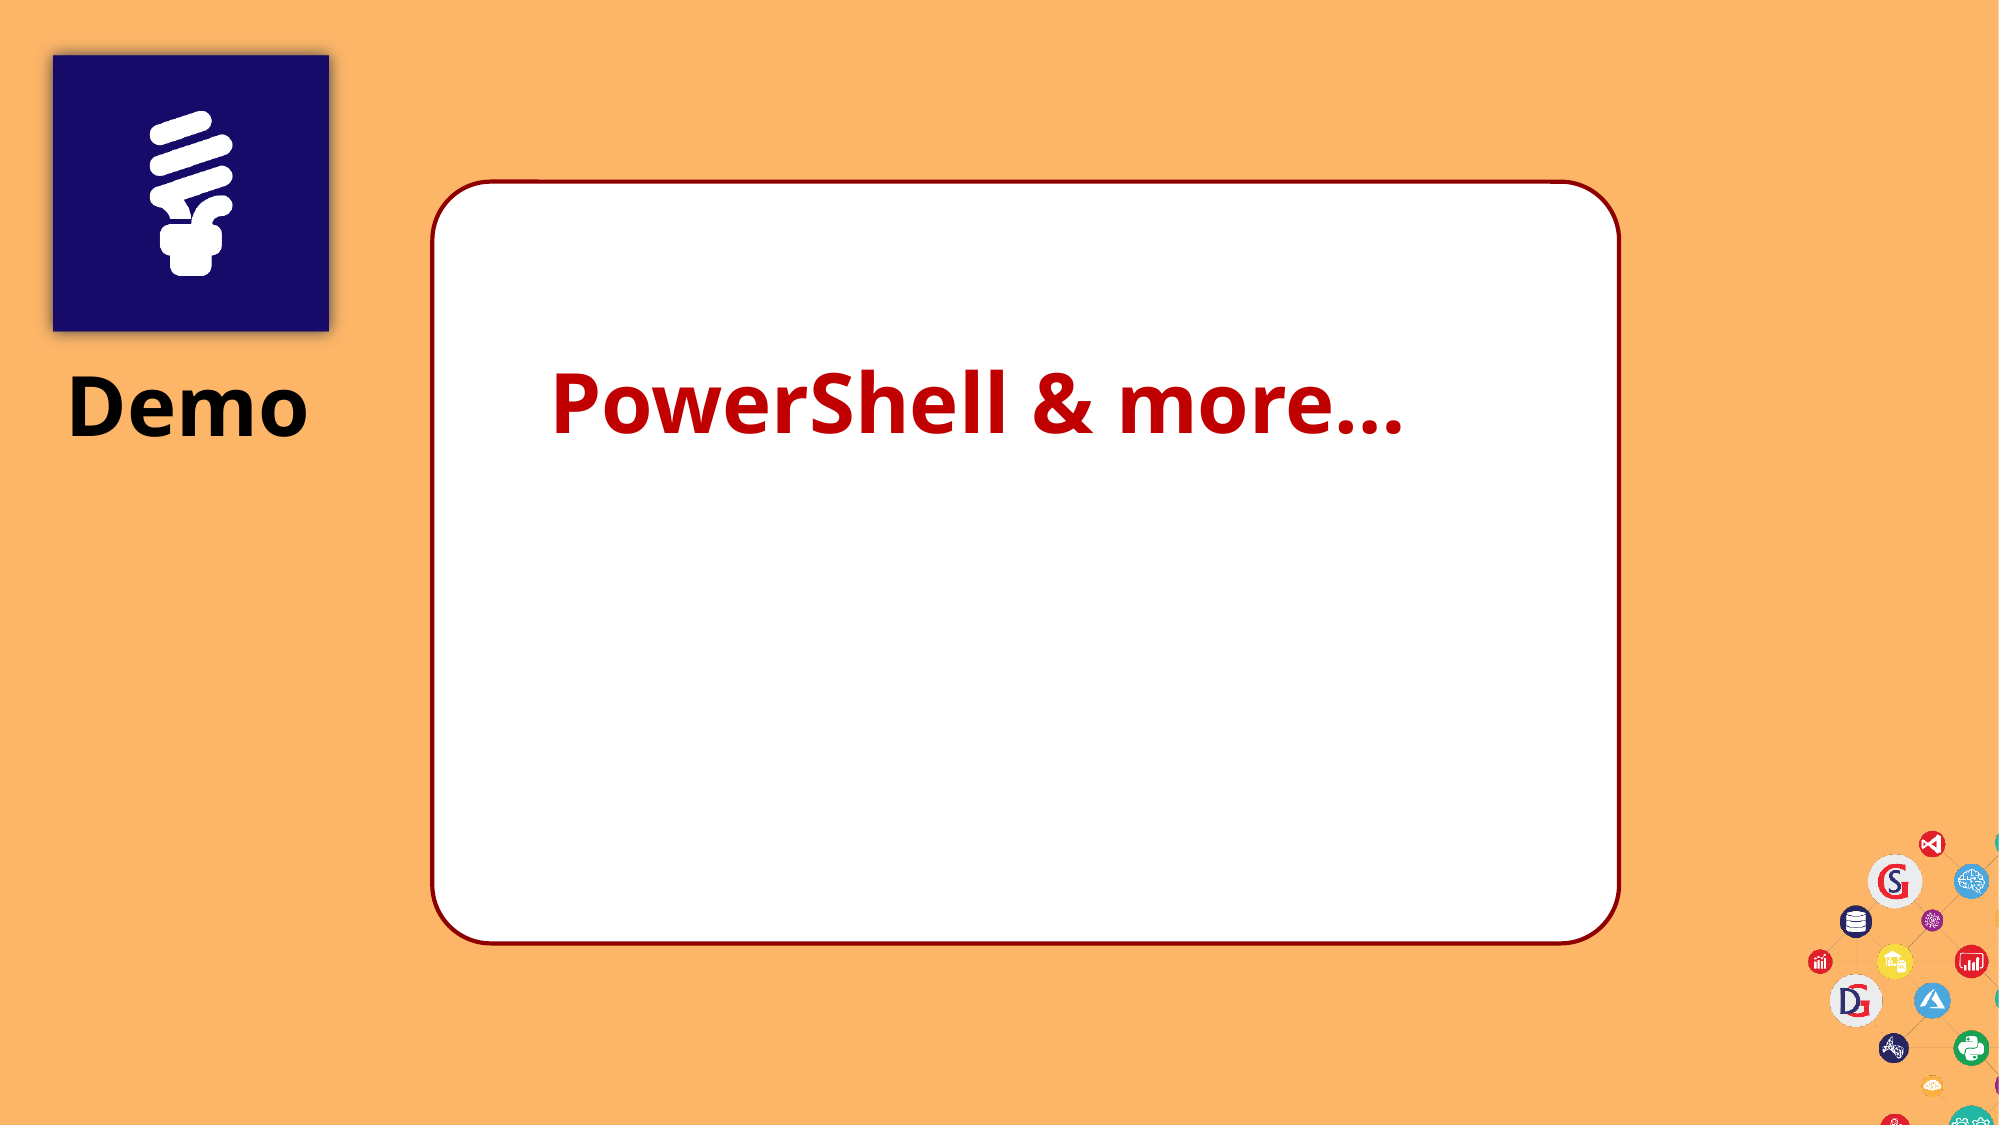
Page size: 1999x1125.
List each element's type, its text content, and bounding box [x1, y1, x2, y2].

title PowerShell & more… [534, 234, 1659, 458]
picture [0, 0, 557, 569]
picture [1802, 822, 1999, 1125]
